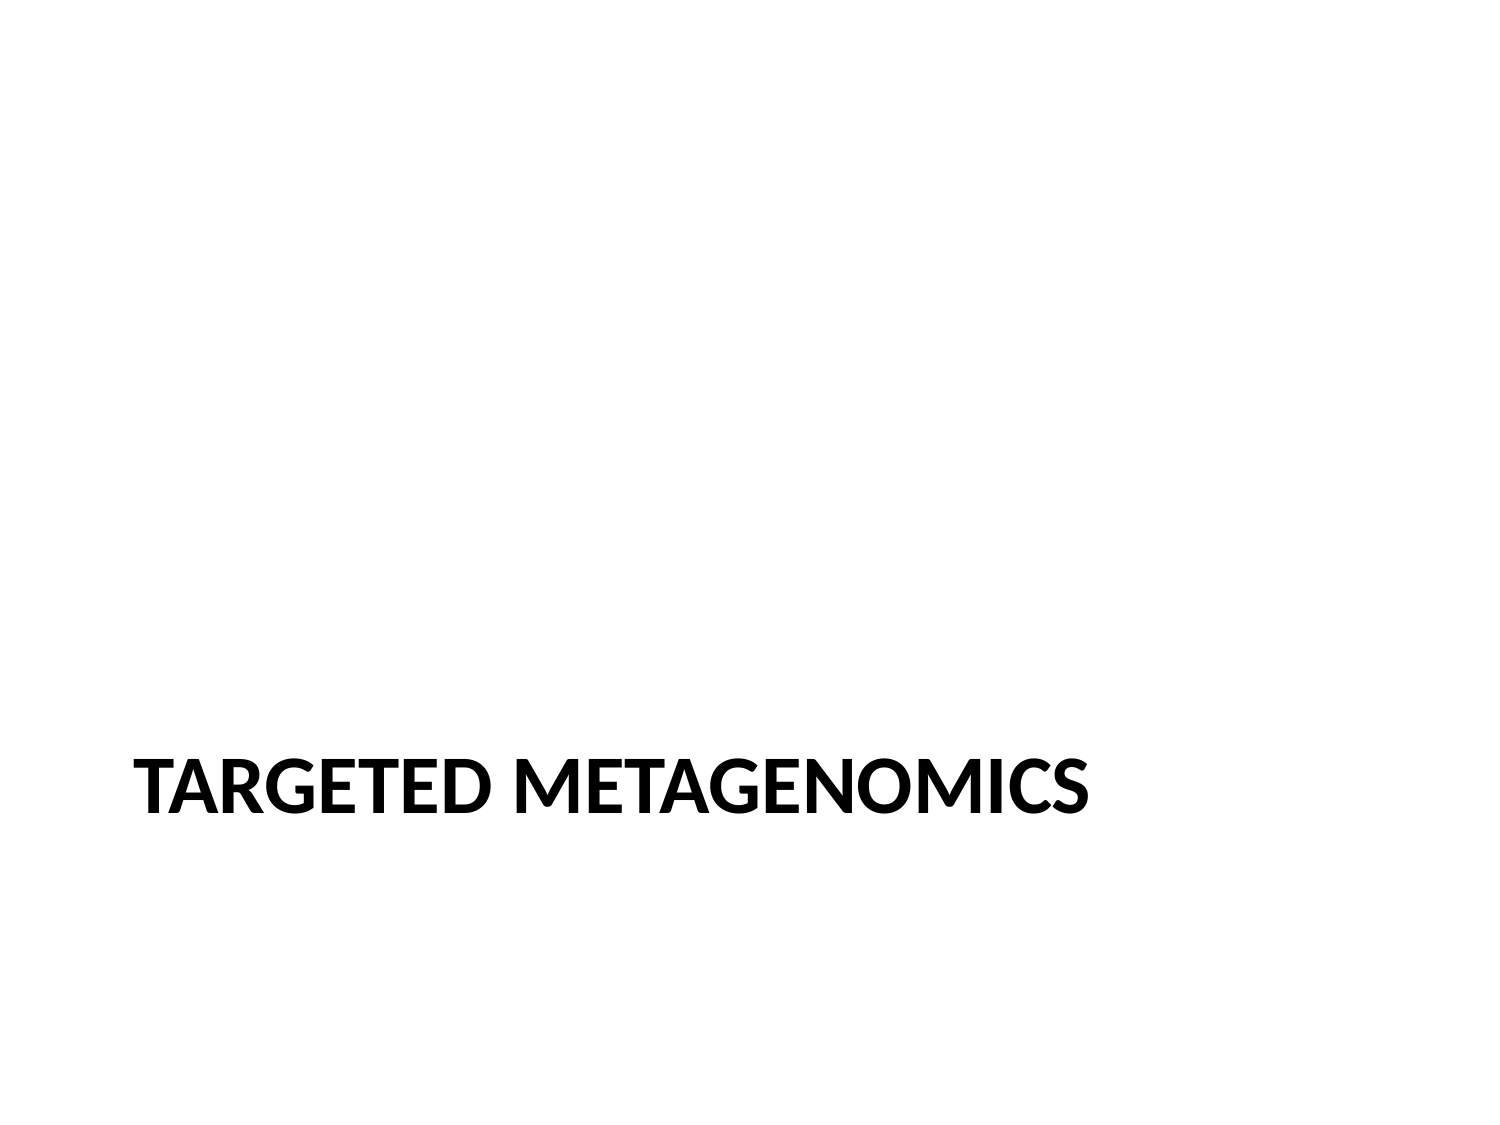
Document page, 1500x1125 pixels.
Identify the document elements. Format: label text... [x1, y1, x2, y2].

title targeted metagenomics [118, 722, 1394, 947]
